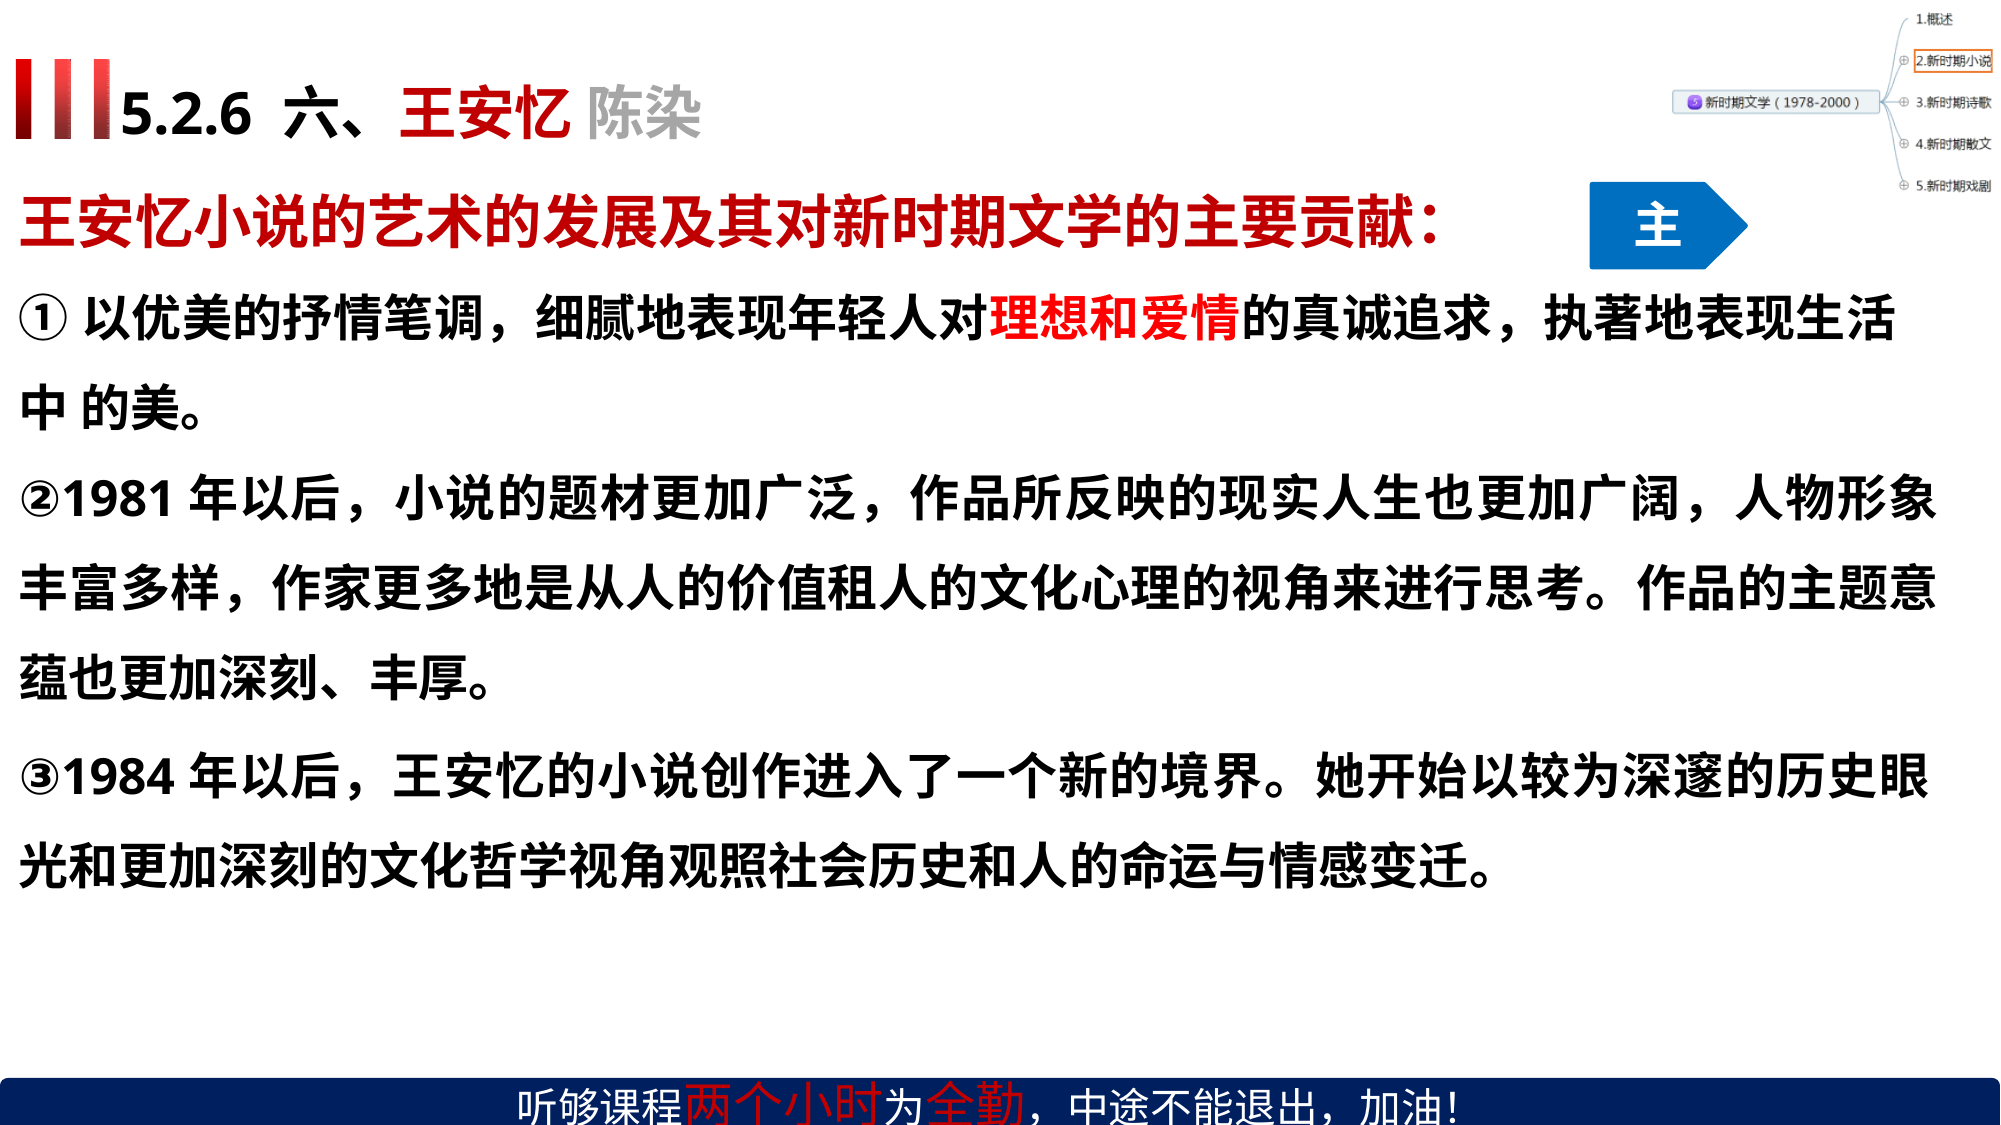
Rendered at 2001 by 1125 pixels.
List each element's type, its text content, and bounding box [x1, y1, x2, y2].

picture [15, 59, 32, 139]
text_box [1672, 12, 1993, 193]
text_box [93, 59, 110, 139]
text_box [54, 59, 71, 139]
text_box 主 [1631, 191, 1686, 254]
text_box ①以优美的抒情笔调，细腻地表现年轻人对理想和爱情的真诚追求，执著地表现生活中 的美。 ②1981年以后，小说的题材更加广泛，作品所反映的现实人生也更加广阔，人物形象 丰富多样，作家更多地是从人的价值租人的文化心理的视角来进行思考。作品的主题意 蕴也更加深刻、丰厚。 ③1984年以后，王安忆的小说创作进入了一个新的境界。她开始以较为深邃的历史眼 光和更加深刻的文化哲学视角观照社会历史和人的命运与情感变迁。 [16, 254, 1940, 895]
text_box [0, 1077, 2000, 1125]
footer 听够课程两个小时为全勤，中途不能退出，加油！ [514, 1079, 1486, 1125]
text_box [1592, 184, 1746, 267]
text_box 王安忆小说的艺术的发展及其对新时期文学的主要贡献： [16, 182, 1479, 254]
title 5.2.6 六、王安忆 陈染 [118, 74, 708, 182]
